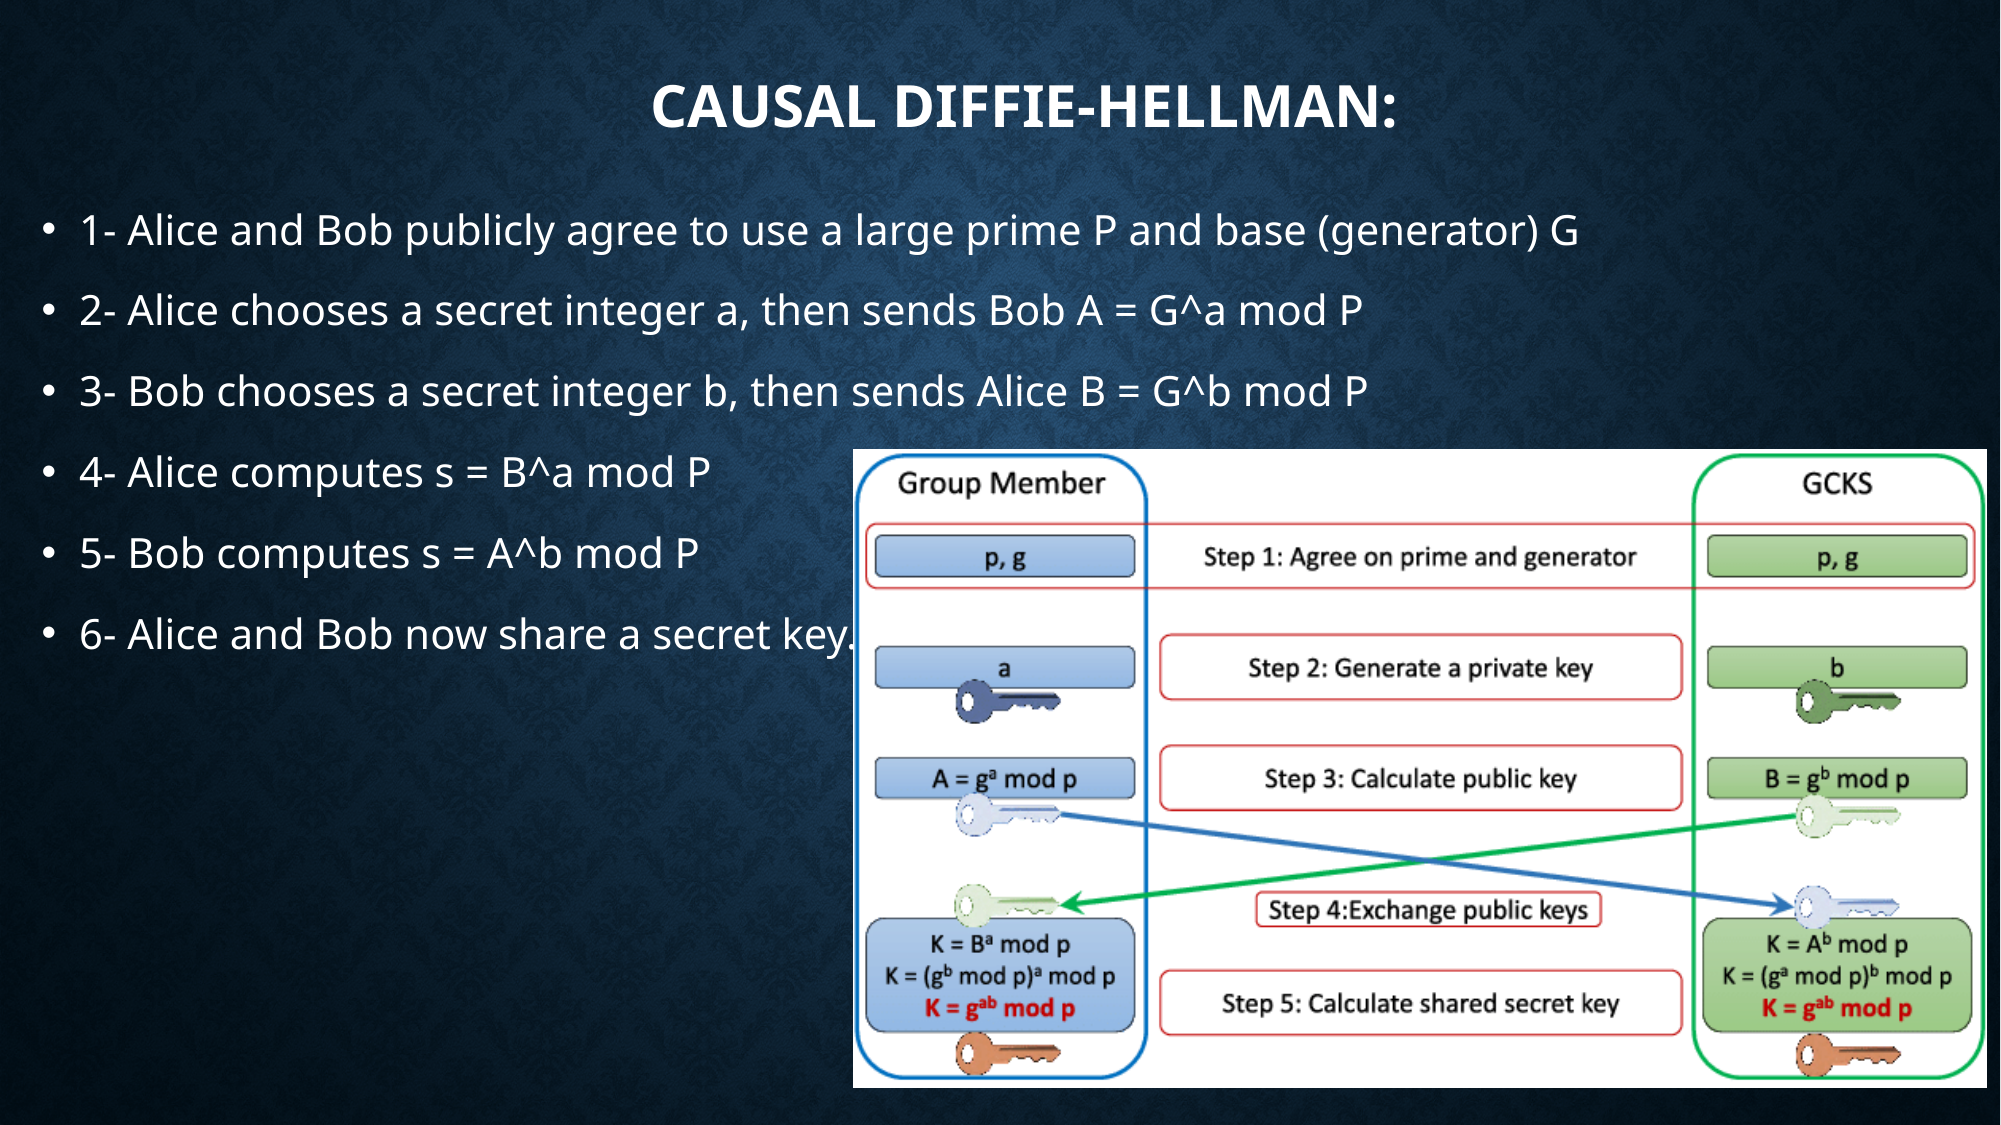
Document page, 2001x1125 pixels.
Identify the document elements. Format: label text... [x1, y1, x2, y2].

picture [853, 449, 1987, 1088]
title Causal Diffie-Hellman: [444, 0, 1605, 185]
list 1- Alice and Bob publicly agree to use a large prime P and base (generator) G 2- Alice chooses a secret integer a, then sends Bob A = G^a mod P 3- Bob chooses a secret integer b, then sends Alice B = G^b mod P 4- Alice computes s = B^a mod P 5- Bob computes s = A^b mod P 6- Alice and Bob now share a secret key. [26, 185, 1726, 792]
